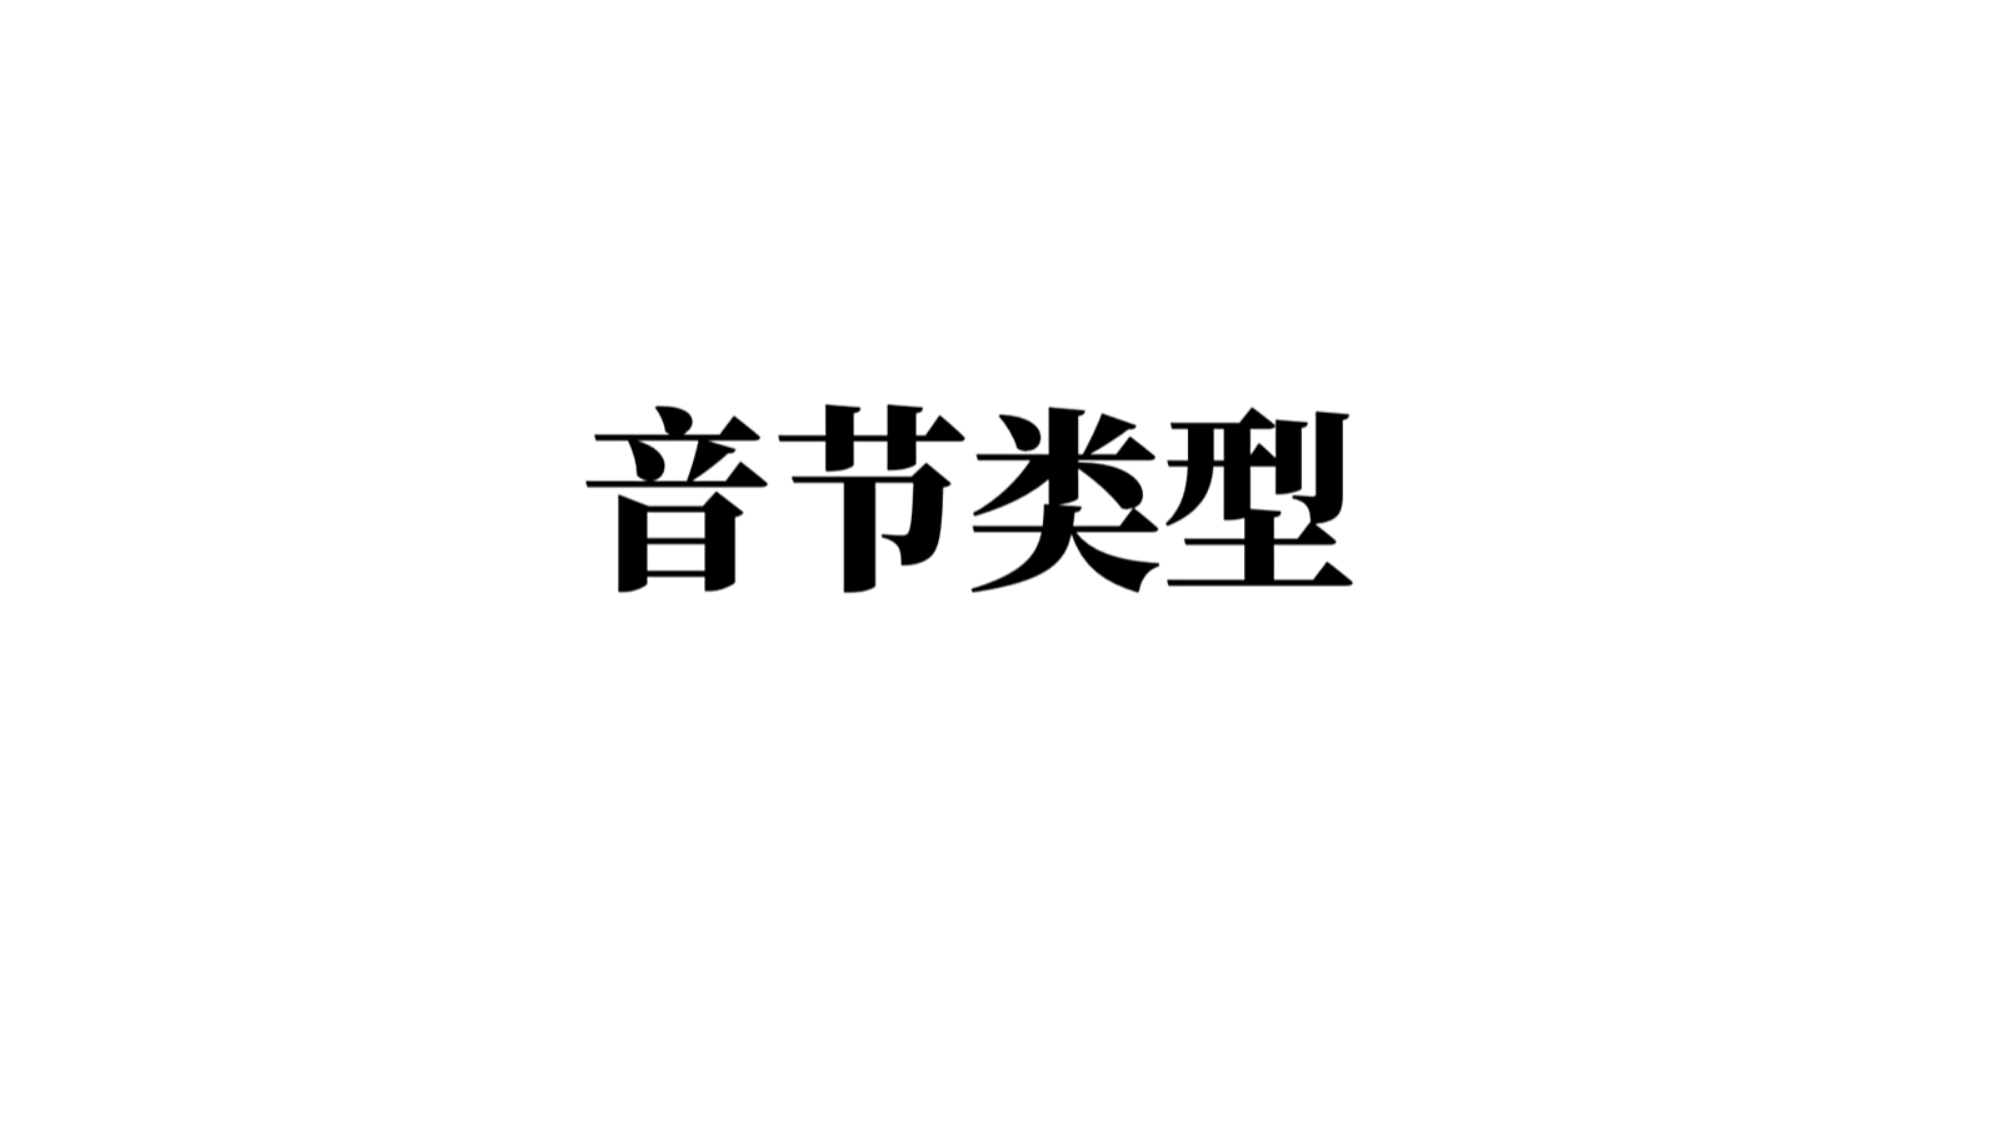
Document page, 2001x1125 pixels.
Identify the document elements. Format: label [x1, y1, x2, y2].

picture [17, 118, 1983, 1007]
